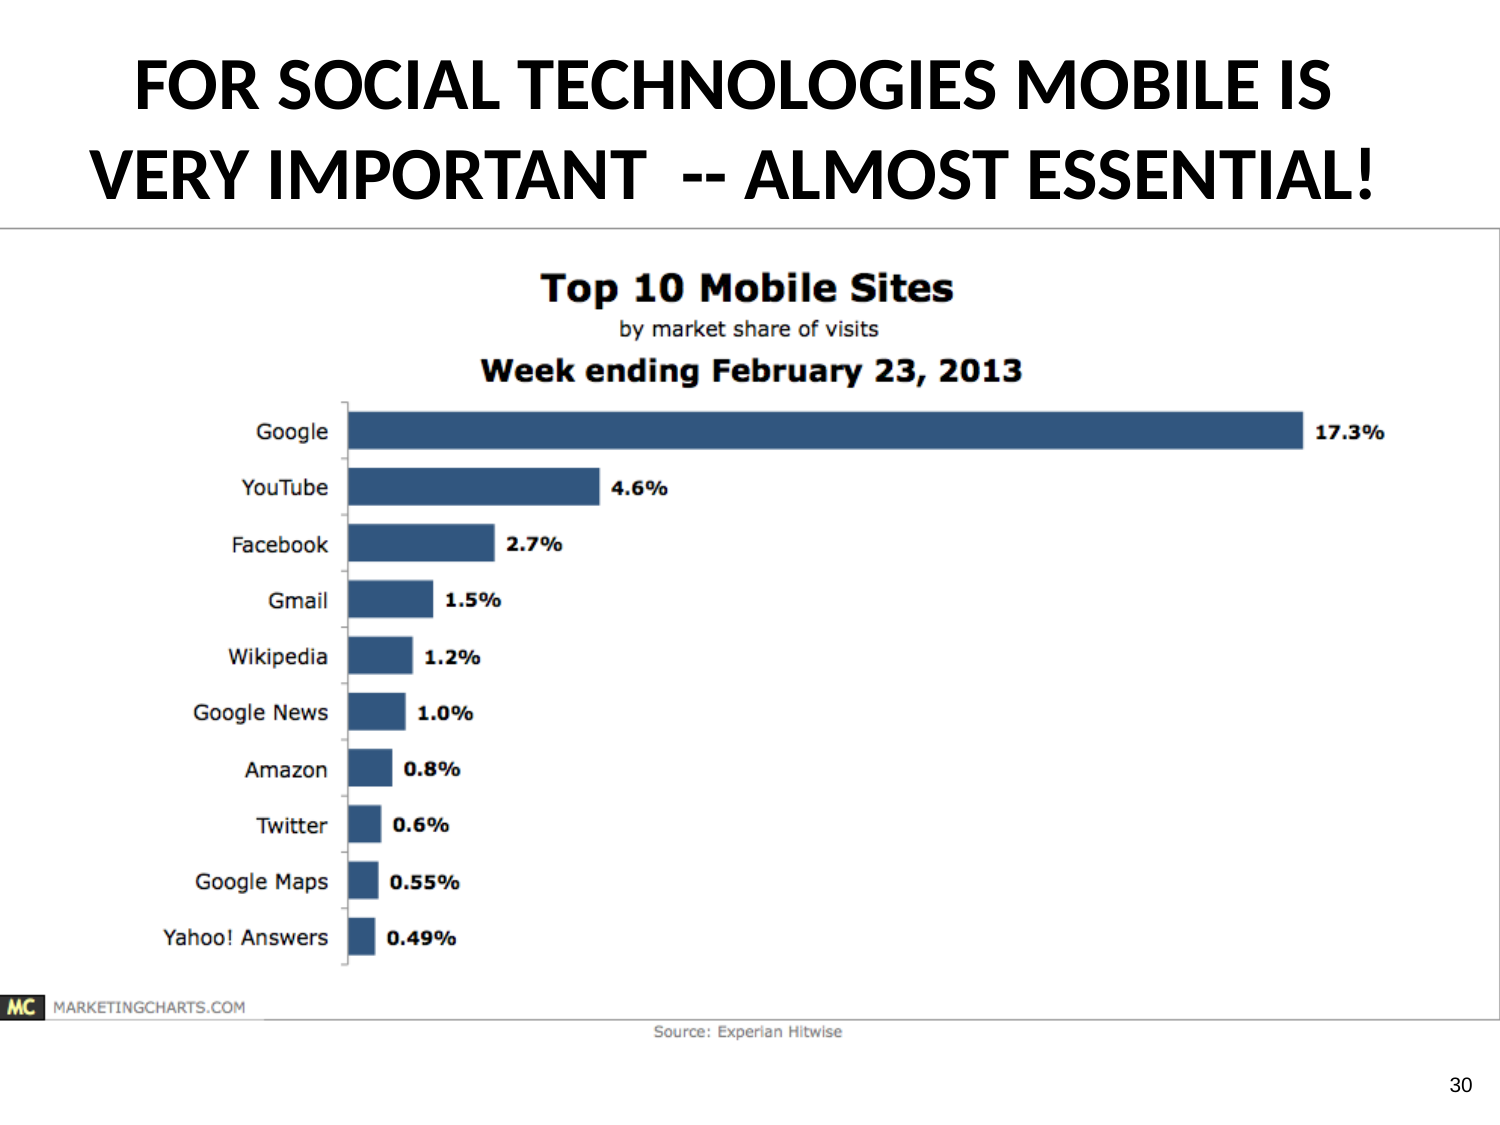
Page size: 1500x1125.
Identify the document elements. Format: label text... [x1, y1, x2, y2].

slide_number 30 [1137, 1063, 1488, 1122]
picture [0, 225, 1500, 1049]
title For Social Technologies Mobile is Very Important -- Almost Essential! [34, 26, 1435, 224]
